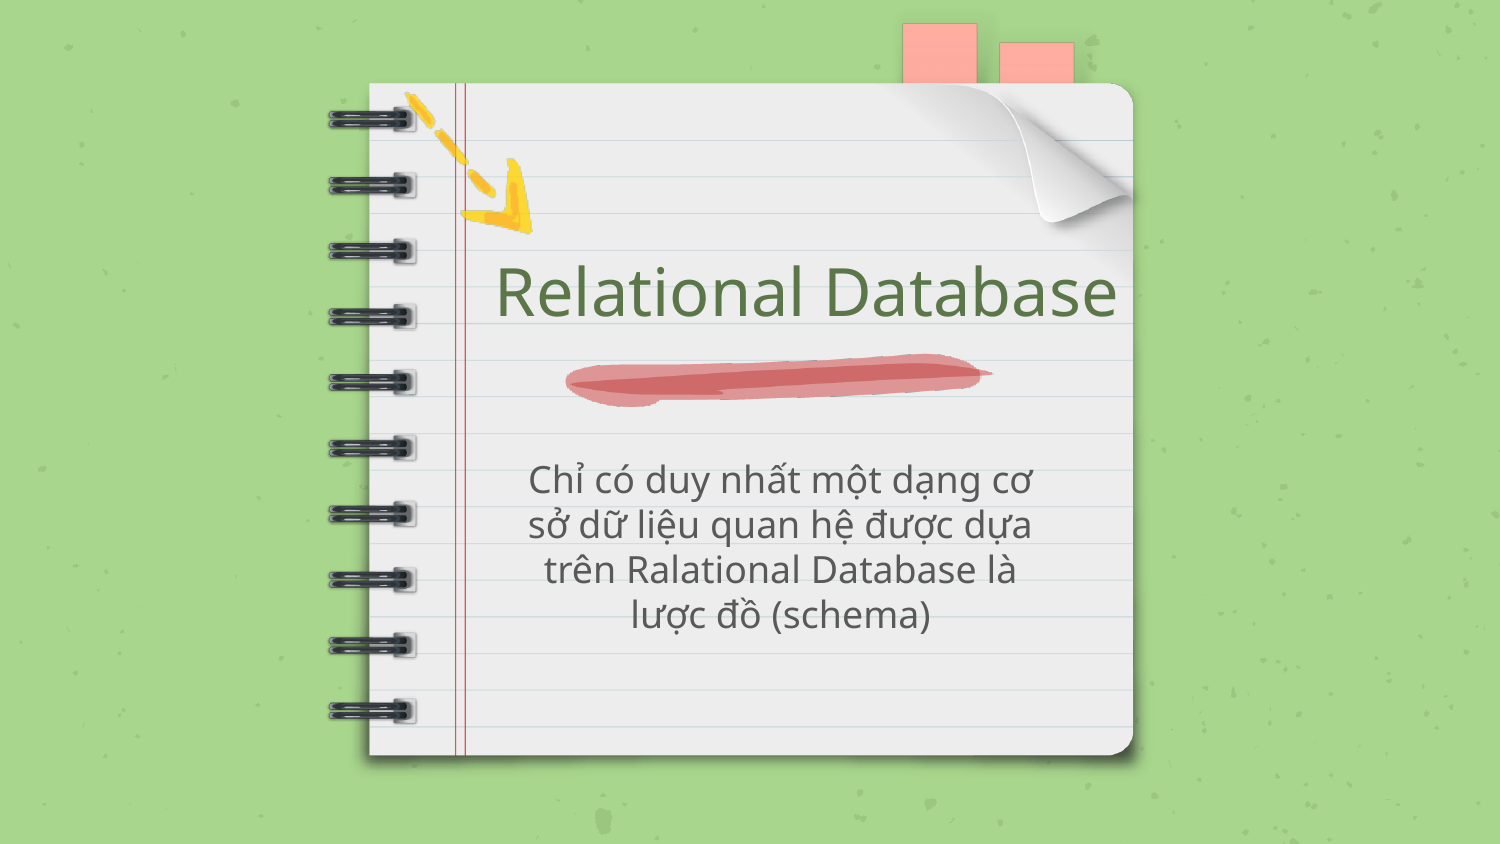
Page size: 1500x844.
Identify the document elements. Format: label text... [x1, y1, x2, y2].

list Chỉ có duy nhất một dạng cơ sở dữ liệu quan hệ được dựa trên Ralational Database là lược đồ (schema) [502, 441, 1059, 686]
title Relational Database [479, 196, 1136, 384]
picture [323, 0, 1177, 791]
text_box Mars is a very cold place [479, 211, 556, 260]
